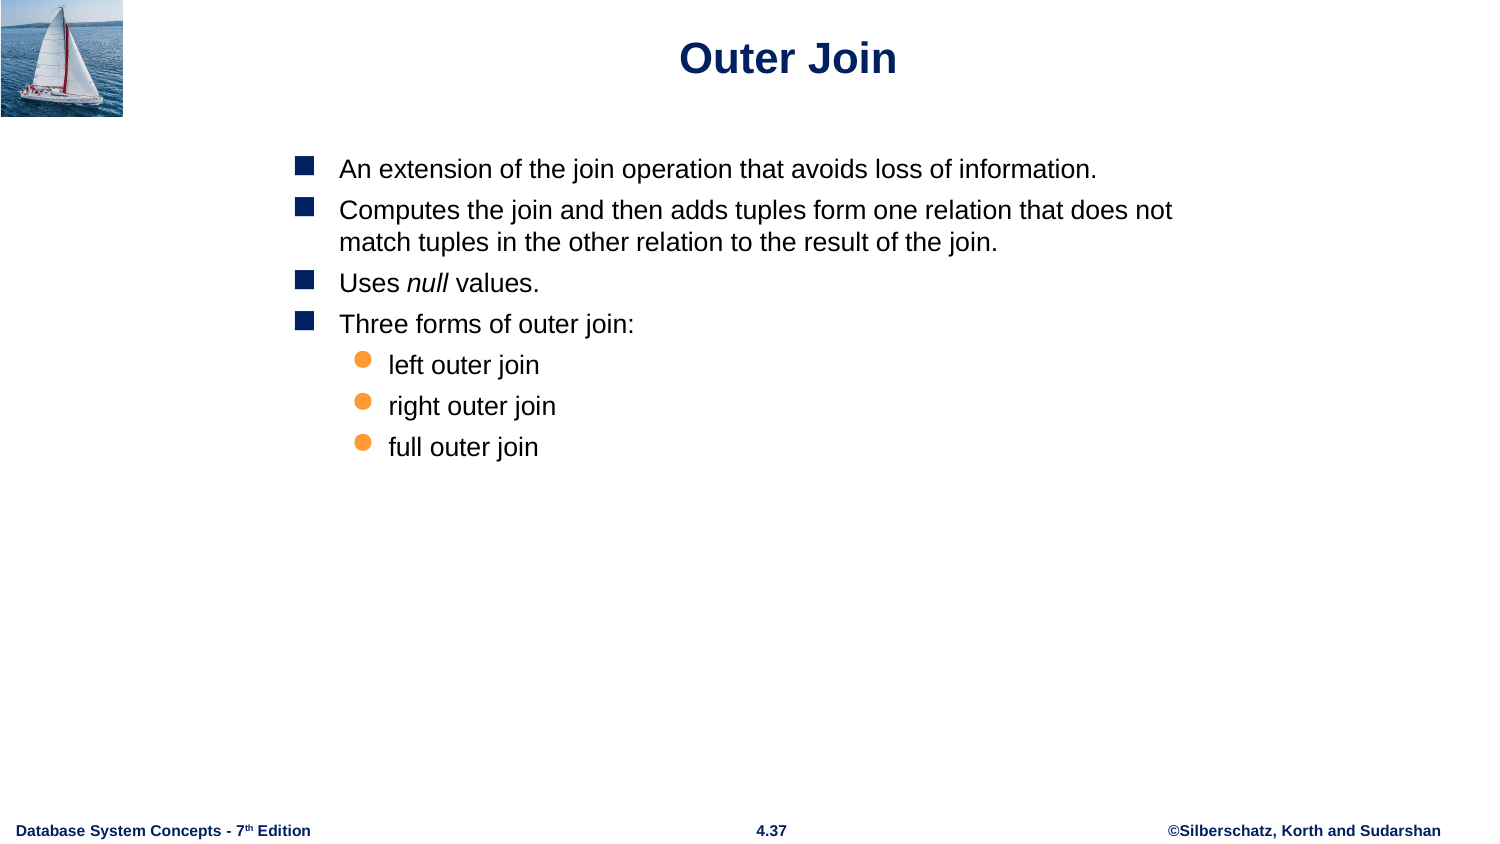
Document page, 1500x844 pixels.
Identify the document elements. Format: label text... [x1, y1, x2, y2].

title Outer Join [125, 14, 1452, 90]
picture [0, 0, 123, 117]
list An extension of the join operation that avoids loss of information. Computes the join and then adds tuples form one relation that does not match tuples in the other relation to the result of the join. Uses null values. Three forms of outer join: left outer join right outer join full outer join [282, 144, 1214, 609]
